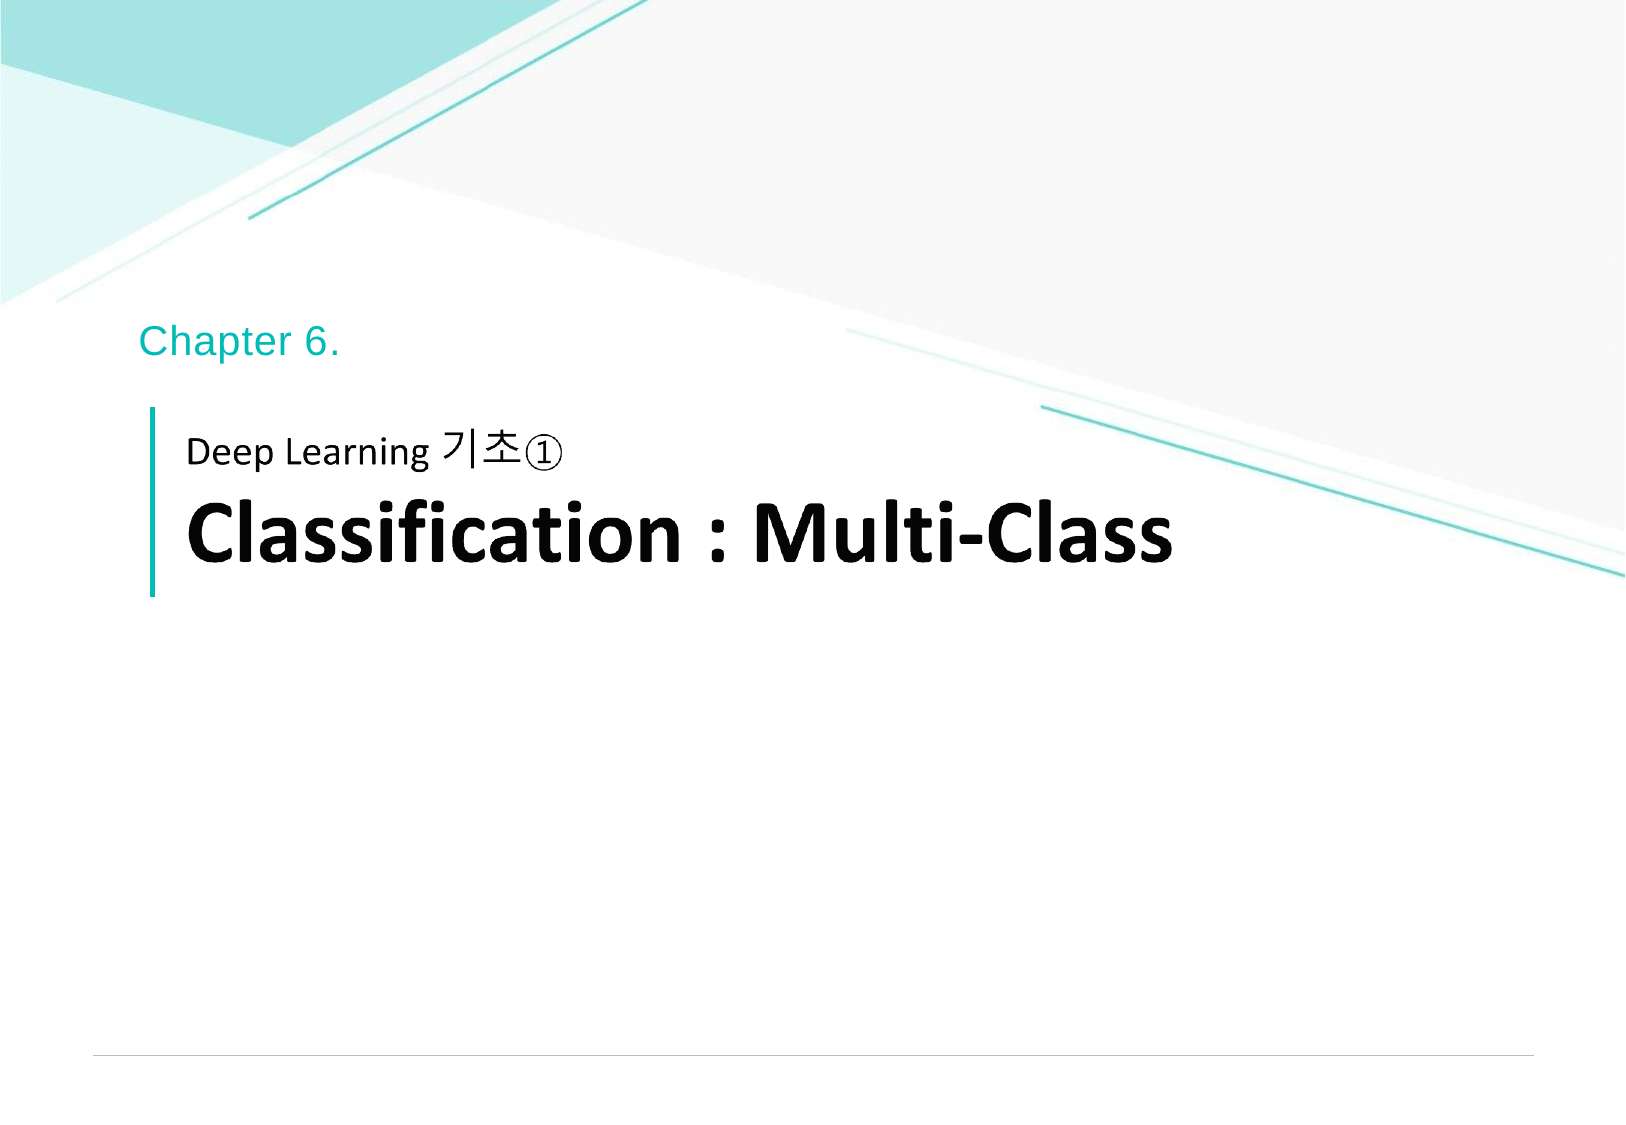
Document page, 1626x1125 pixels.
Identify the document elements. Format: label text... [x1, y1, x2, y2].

title Chapter 6. [136, 311, 345, 502]
picture [0, 0, 1625, 588]
